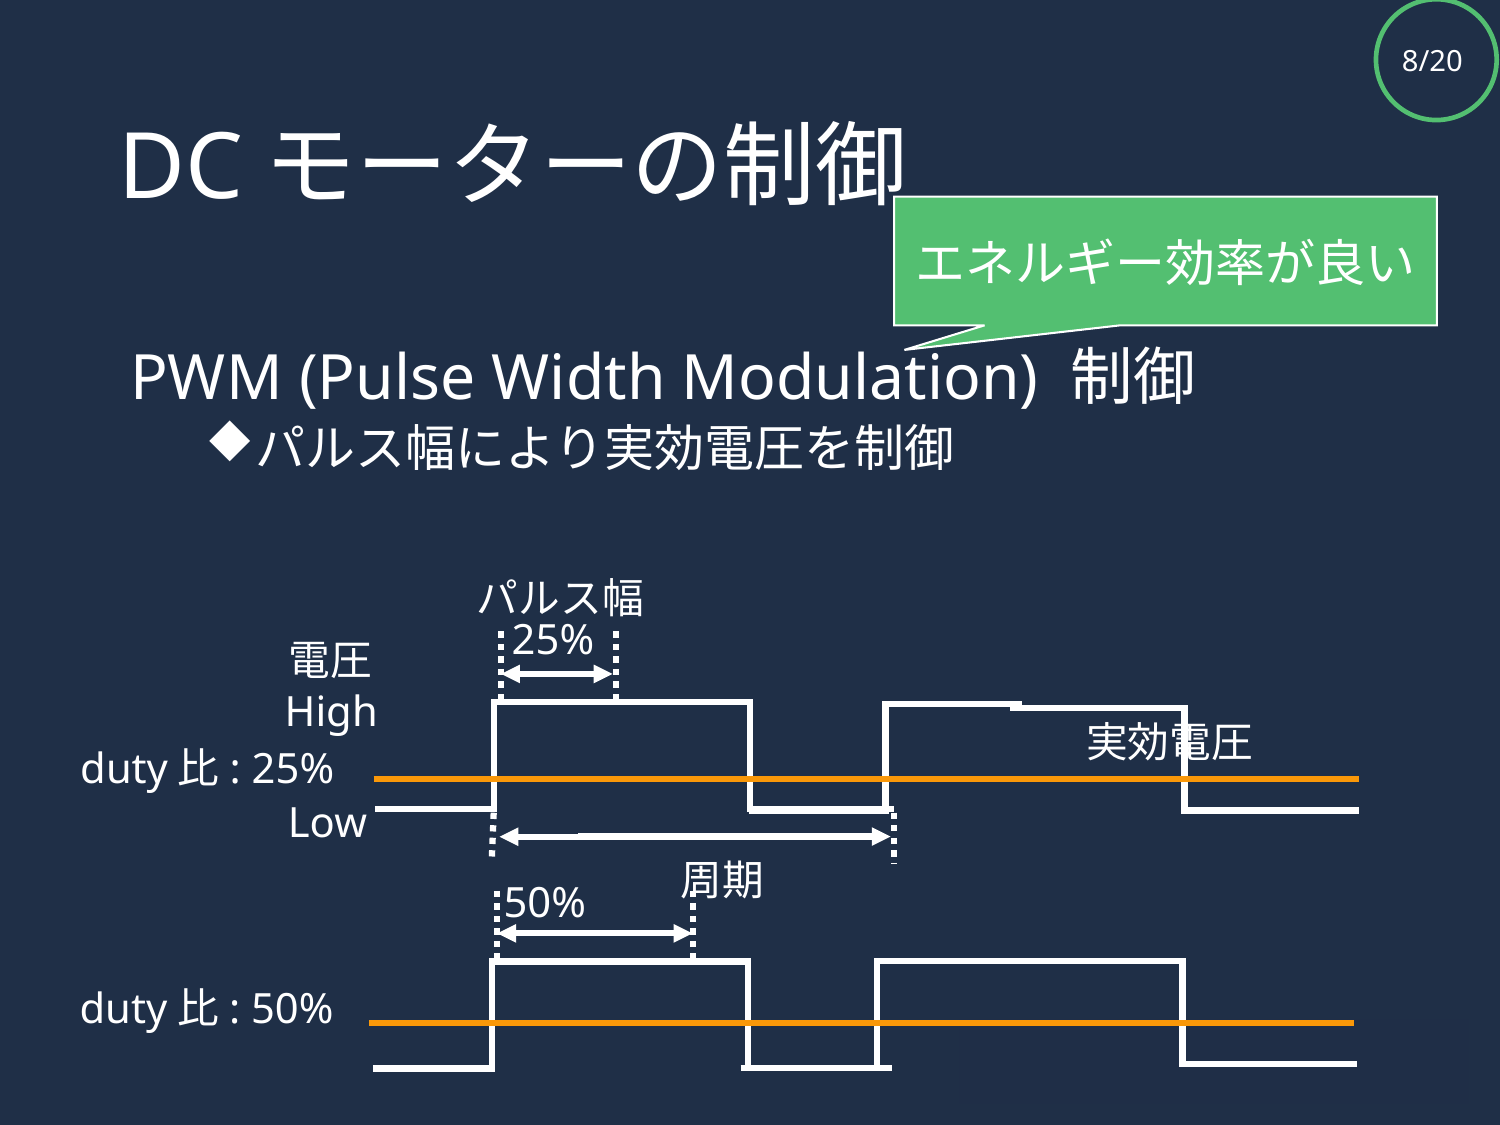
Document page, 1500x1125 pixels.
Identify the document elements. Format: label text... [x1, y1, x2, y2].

text_box エネルギー効率が良い [893, 195, 1438, 351]
list PWM (Pulse Width Modulation) 制御 パルス幅により実効電圧を制御 [115, 338, 1367, 534]
title DCモーターの制御 [103, 59, 1397, 278]
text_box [64, 564, 1359, 1069]
